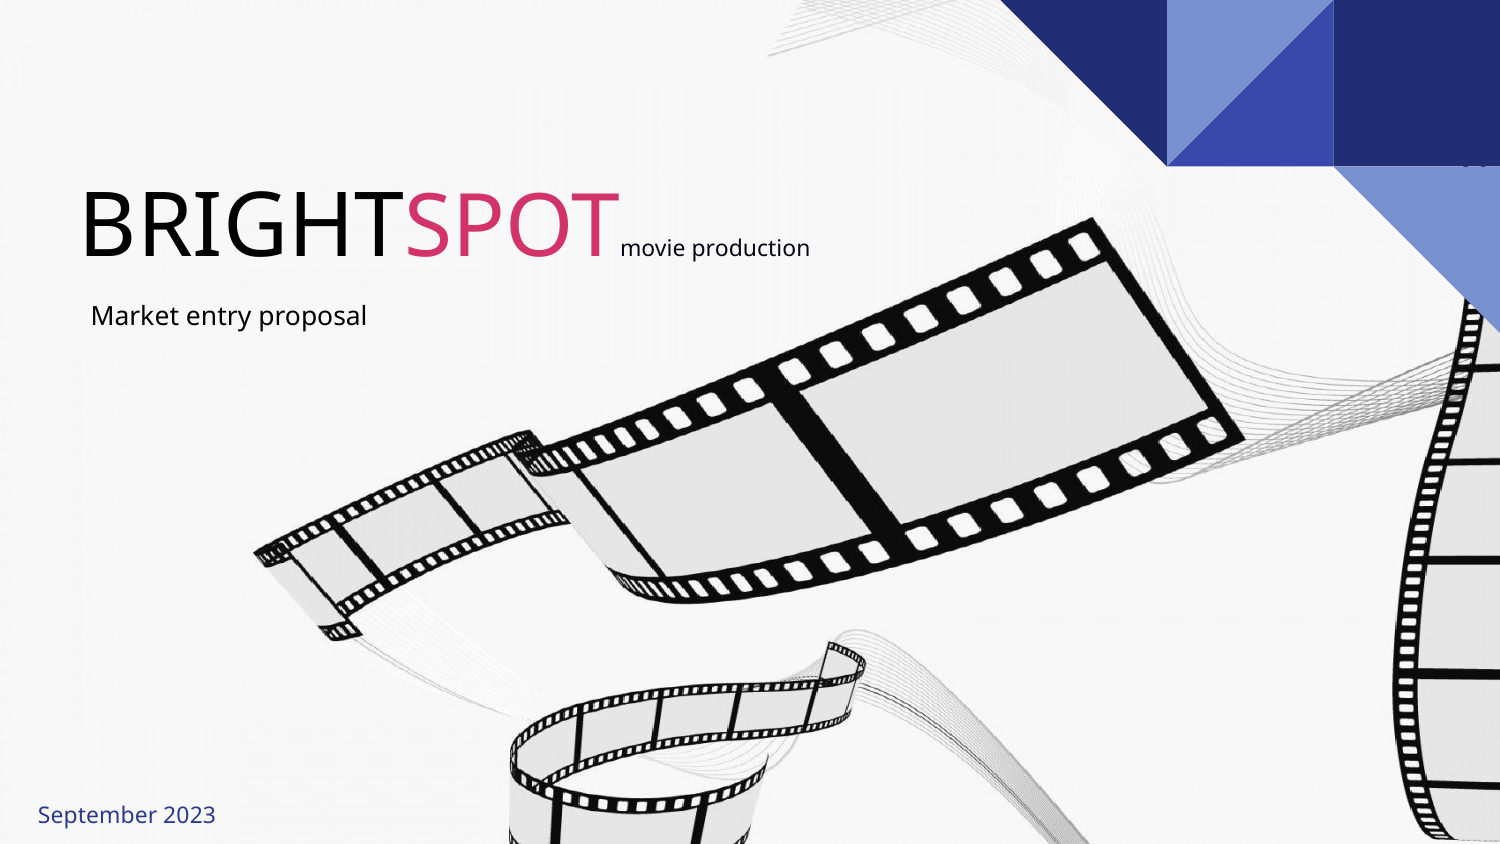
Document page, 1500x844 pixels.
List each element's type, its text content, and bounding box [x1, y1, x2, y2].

title BRIGHTSPOTmovie production [63, 149, 1413, 290]
text_box September 2023 [22, 785, 282, 823]
subtitle Market entry proposal [75, 274, 1425, 346]
text_box [1185, 741, 1500, 823]
picture [0, 0, 1500, 844]
